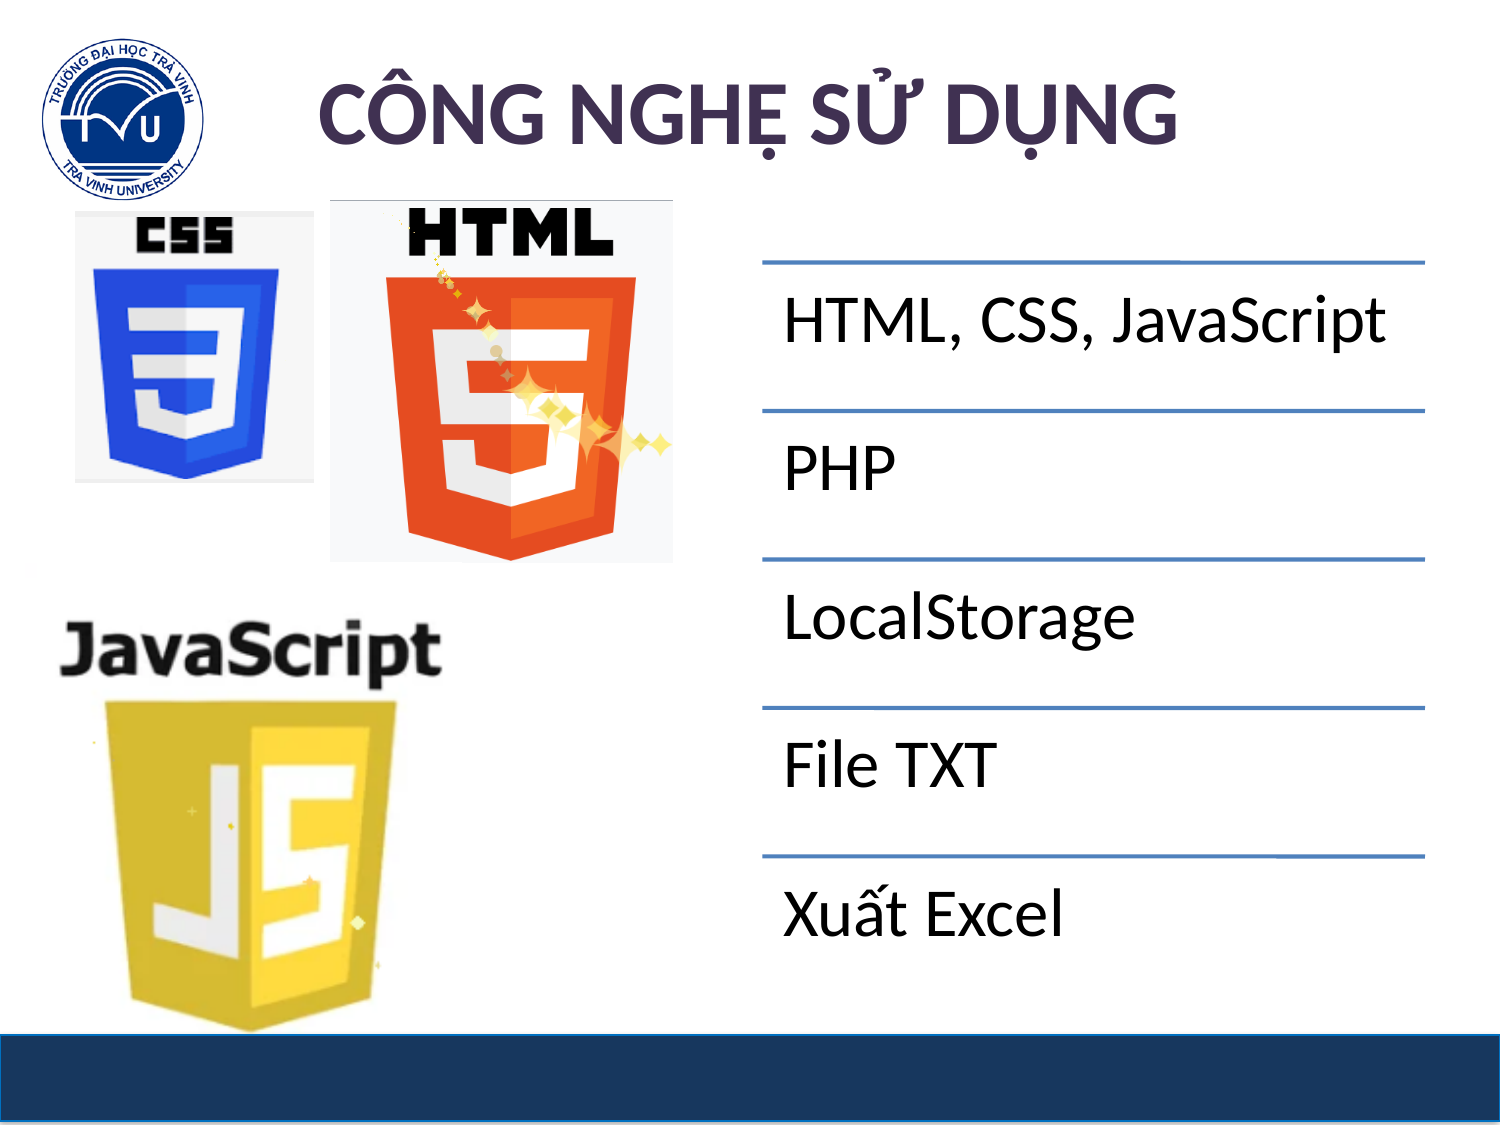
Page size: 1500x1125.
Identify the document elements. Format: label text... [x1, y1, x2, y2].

picture [0, 0, 245, 263]
title CÔNG NGHỆ SỬ DỤNG [75, 45, 1425, 233]
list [762, 262, 1426, 1006]
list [74, 211, 314, 484]
picture [25, 198, 673, 1036]
text_box [0, 1034, 1500, 1122]
